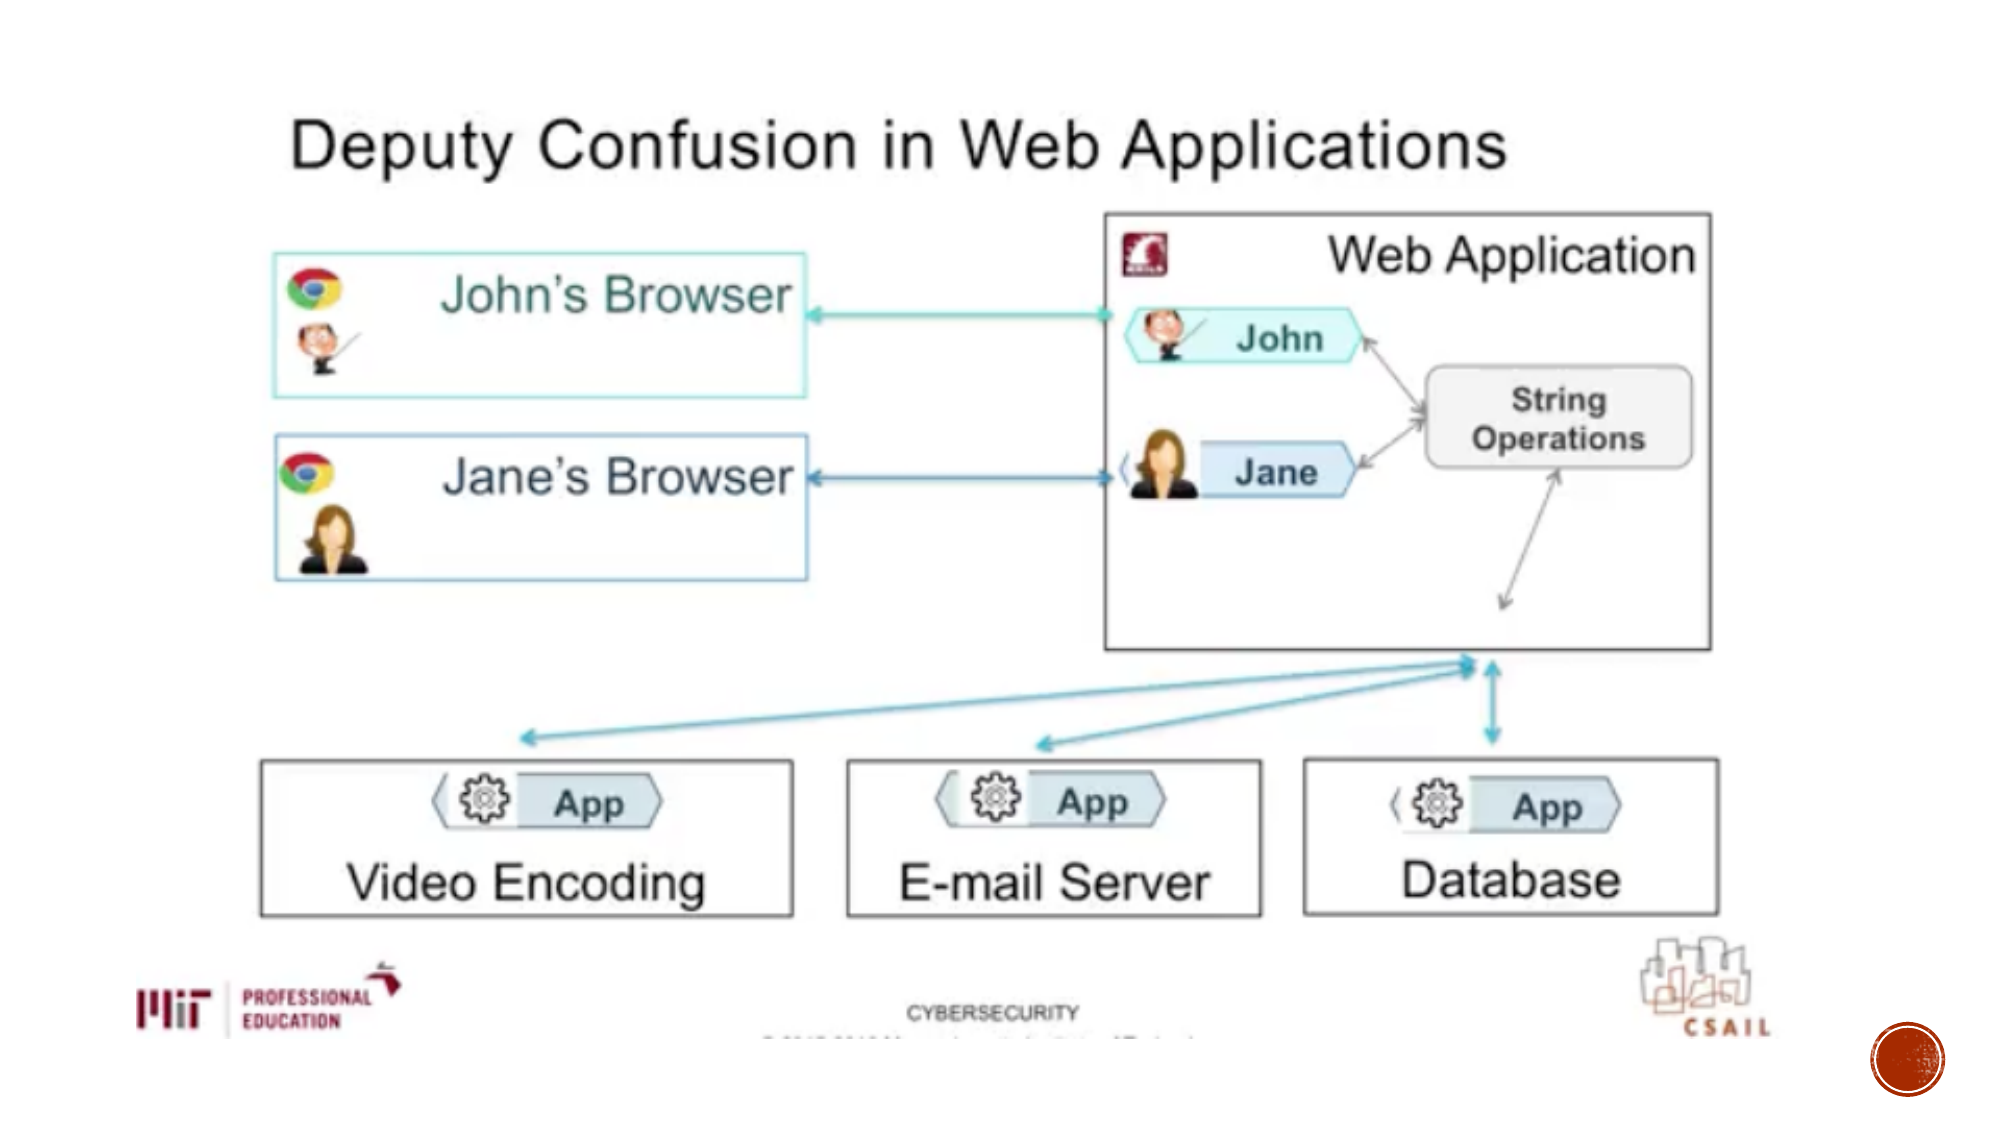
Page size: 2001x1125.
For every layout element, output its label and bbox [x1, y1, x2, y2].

picture [136, 86, 1864, 1039]
